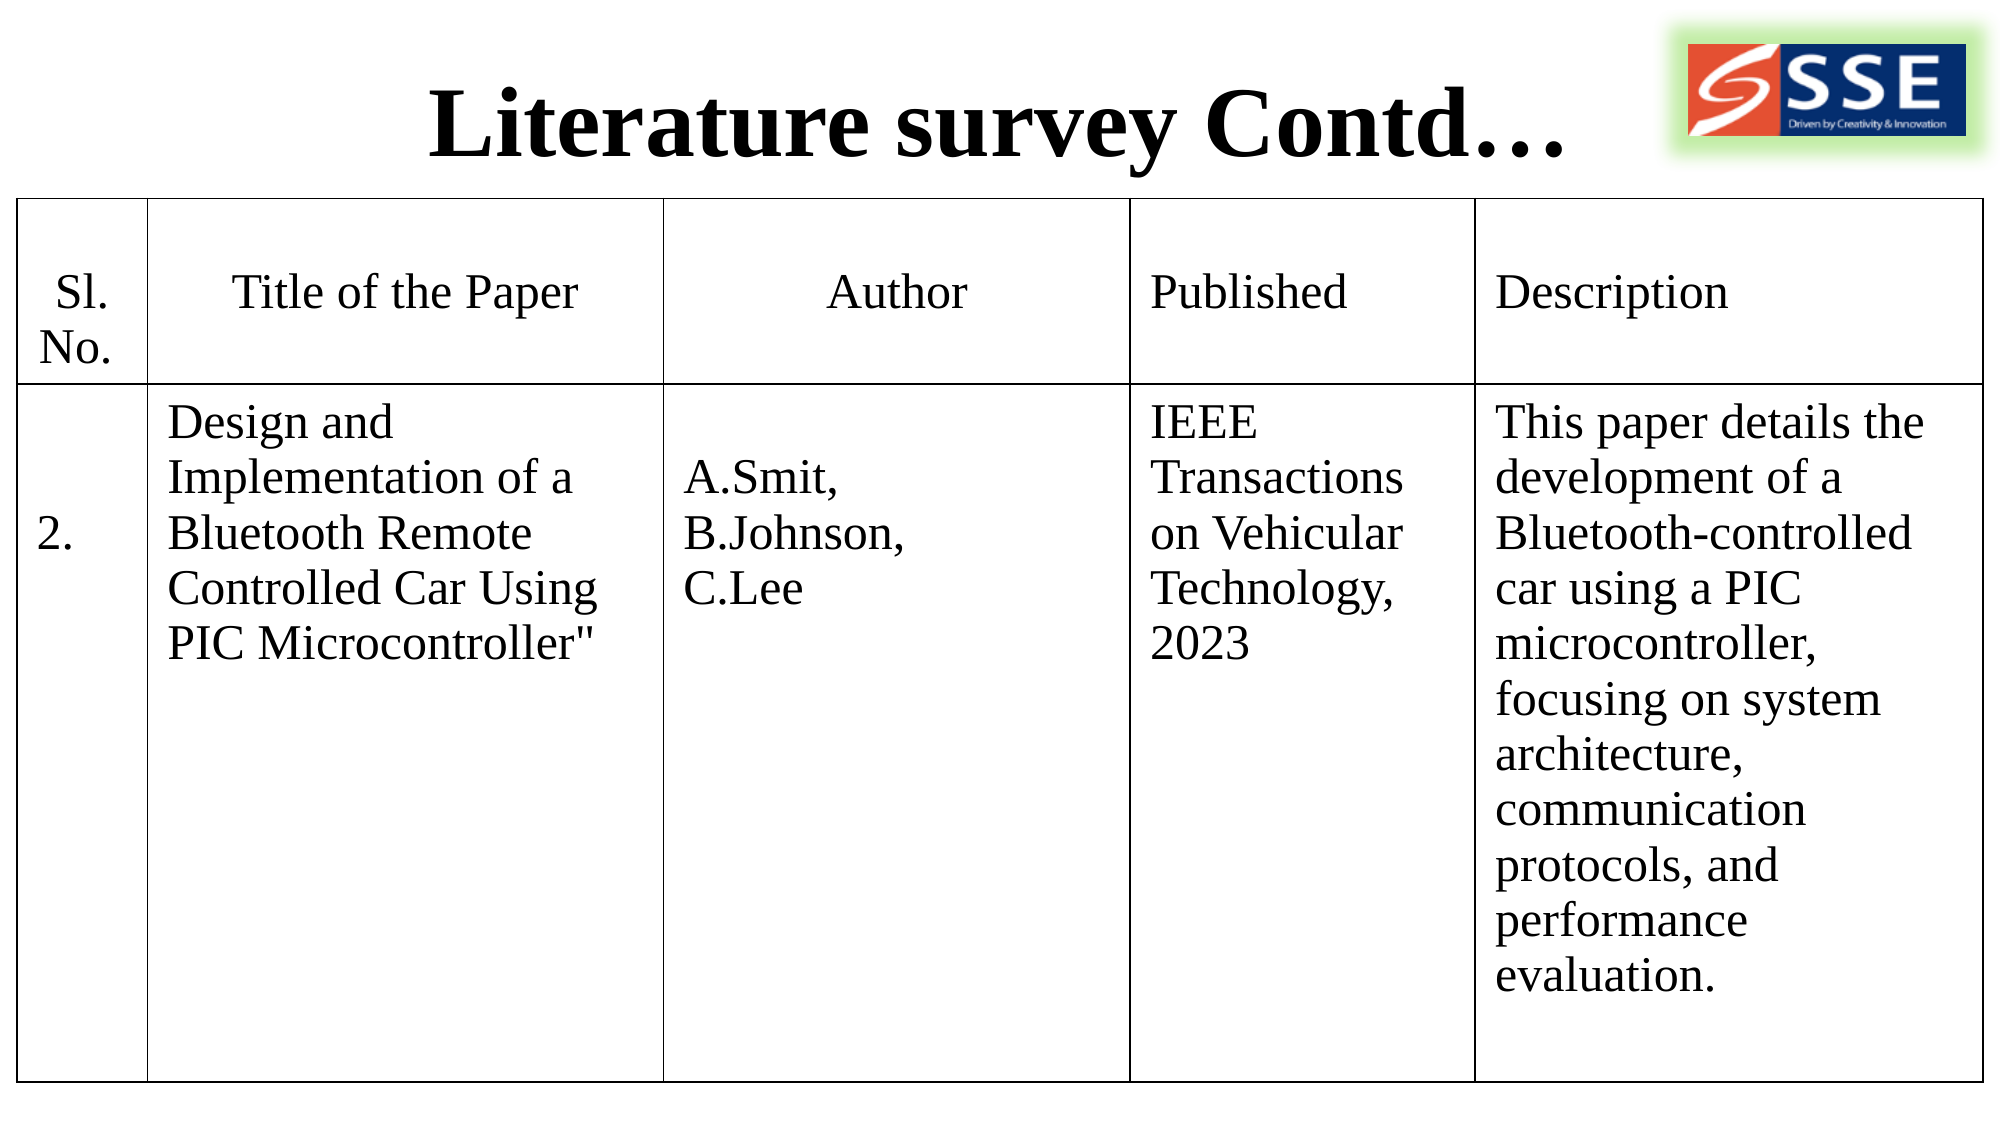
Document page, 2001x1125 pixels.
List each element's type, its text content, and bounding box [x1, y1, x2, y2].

table_cell Des​ign and Implementation of a Bluetooth Remote Controlled Car Using PIC Microcontroller" [148, 385, 663, 1081]
table_header Published [1131, 199, 1474, 383]
title Literature survey Contd… [150, 52, 1850, 186]
table_header Author [664, 199, 1129, 383]
table_cell IEEE Transactions on Vehicular Technology, 2023 [1131, 385, 1474, 1081]
table_cell 2. [18, 385, 147, 1081]
table_cell This paper details the development of a Bluetooth-controlled car using a PIC microcontroller, focusing on system architecture, communication protocols, and performance evaluation. [1476, 385, 1982, 1081]
picture [1688, 44, 1966, 136]
table_header Description [1476, 199, 1982, 383]
table_header Title of the Paper [148, 199, 663, 383]
table_header Sl. No. [18, 199, 147, 383]
table_cell A.Smit, B.Johnson, C.Lee [664, 385, 1129, 1081]
